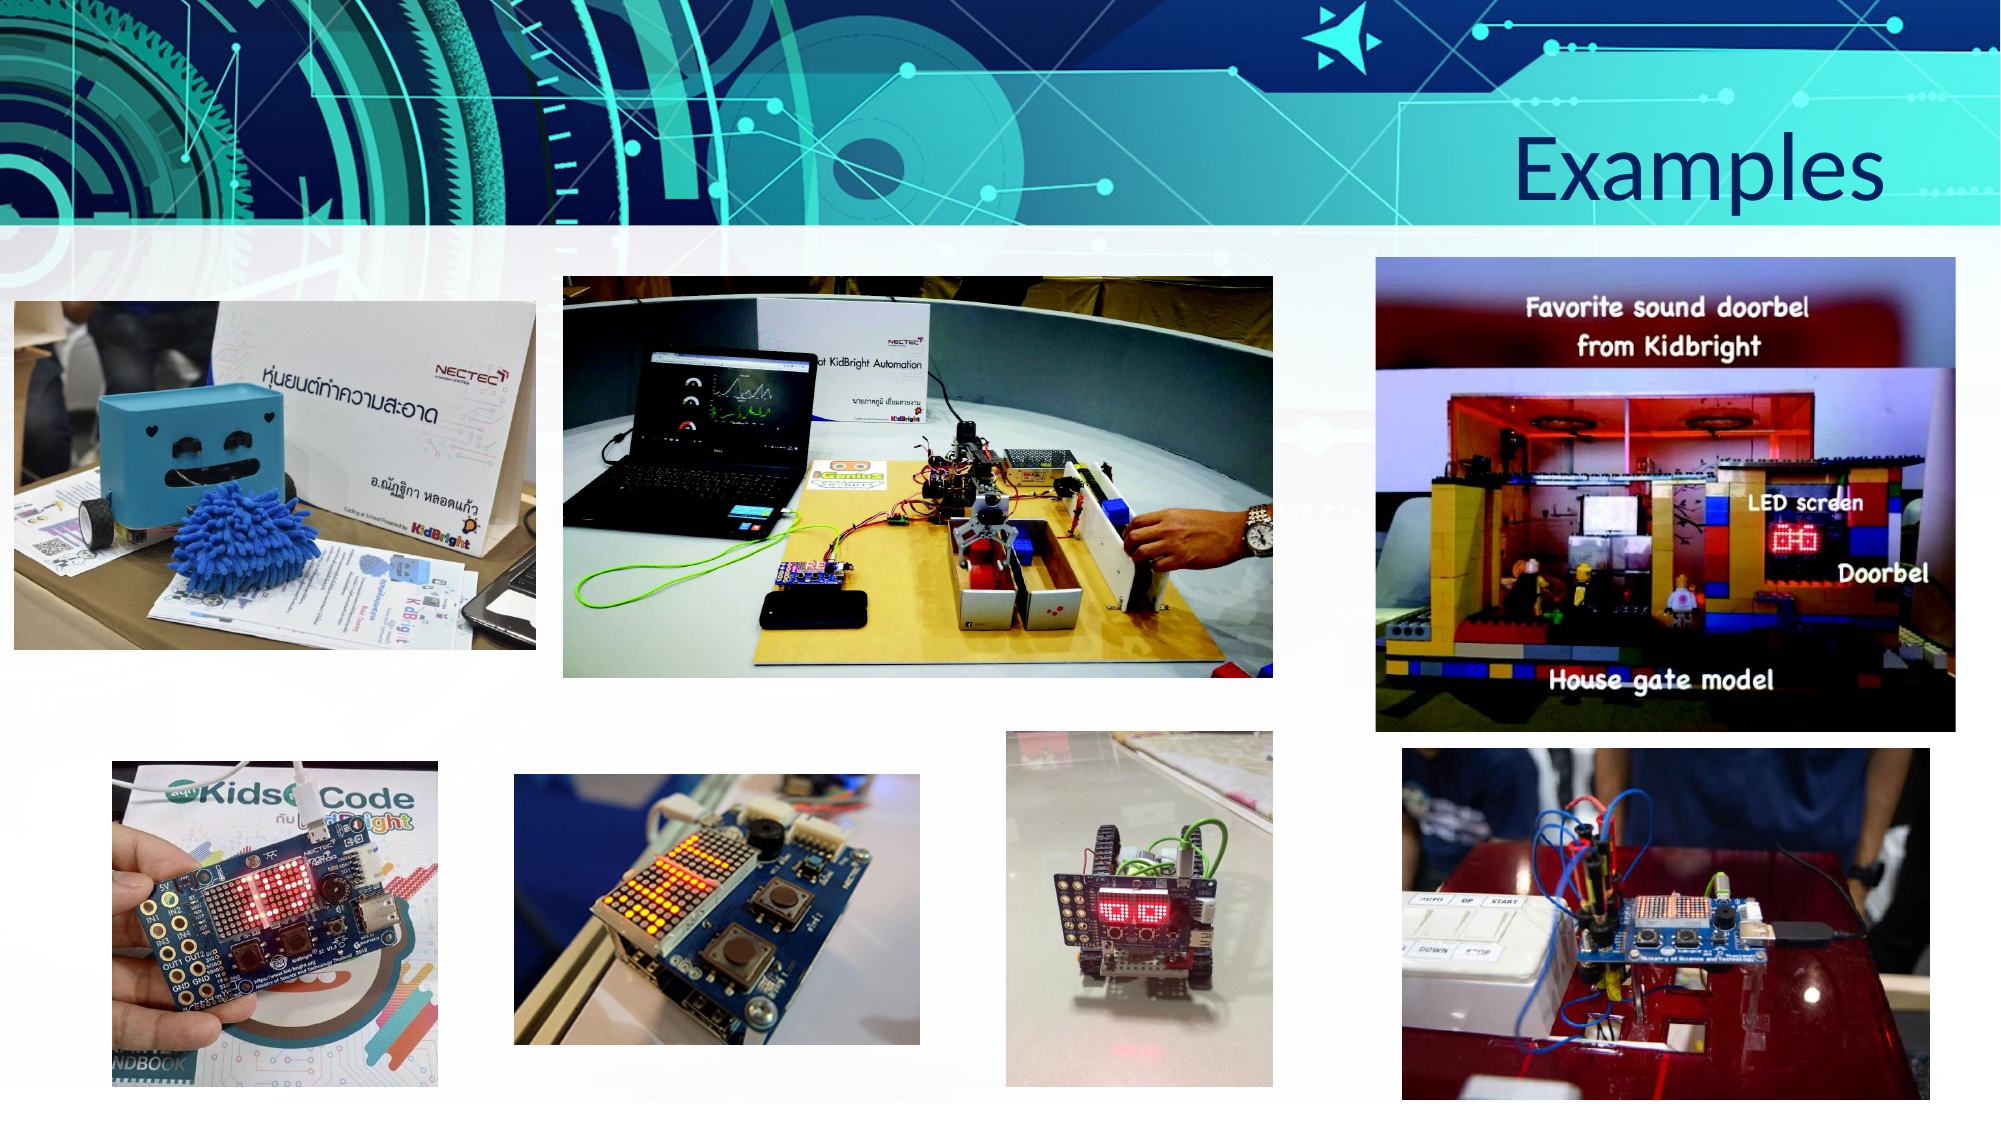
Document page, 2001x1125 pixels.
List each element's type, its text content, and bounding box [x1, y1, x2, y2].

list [562, 276, 1273, 678]
picture [0, 0, 2001, 1125]
title Examples [98, 94, 1902, 229]
